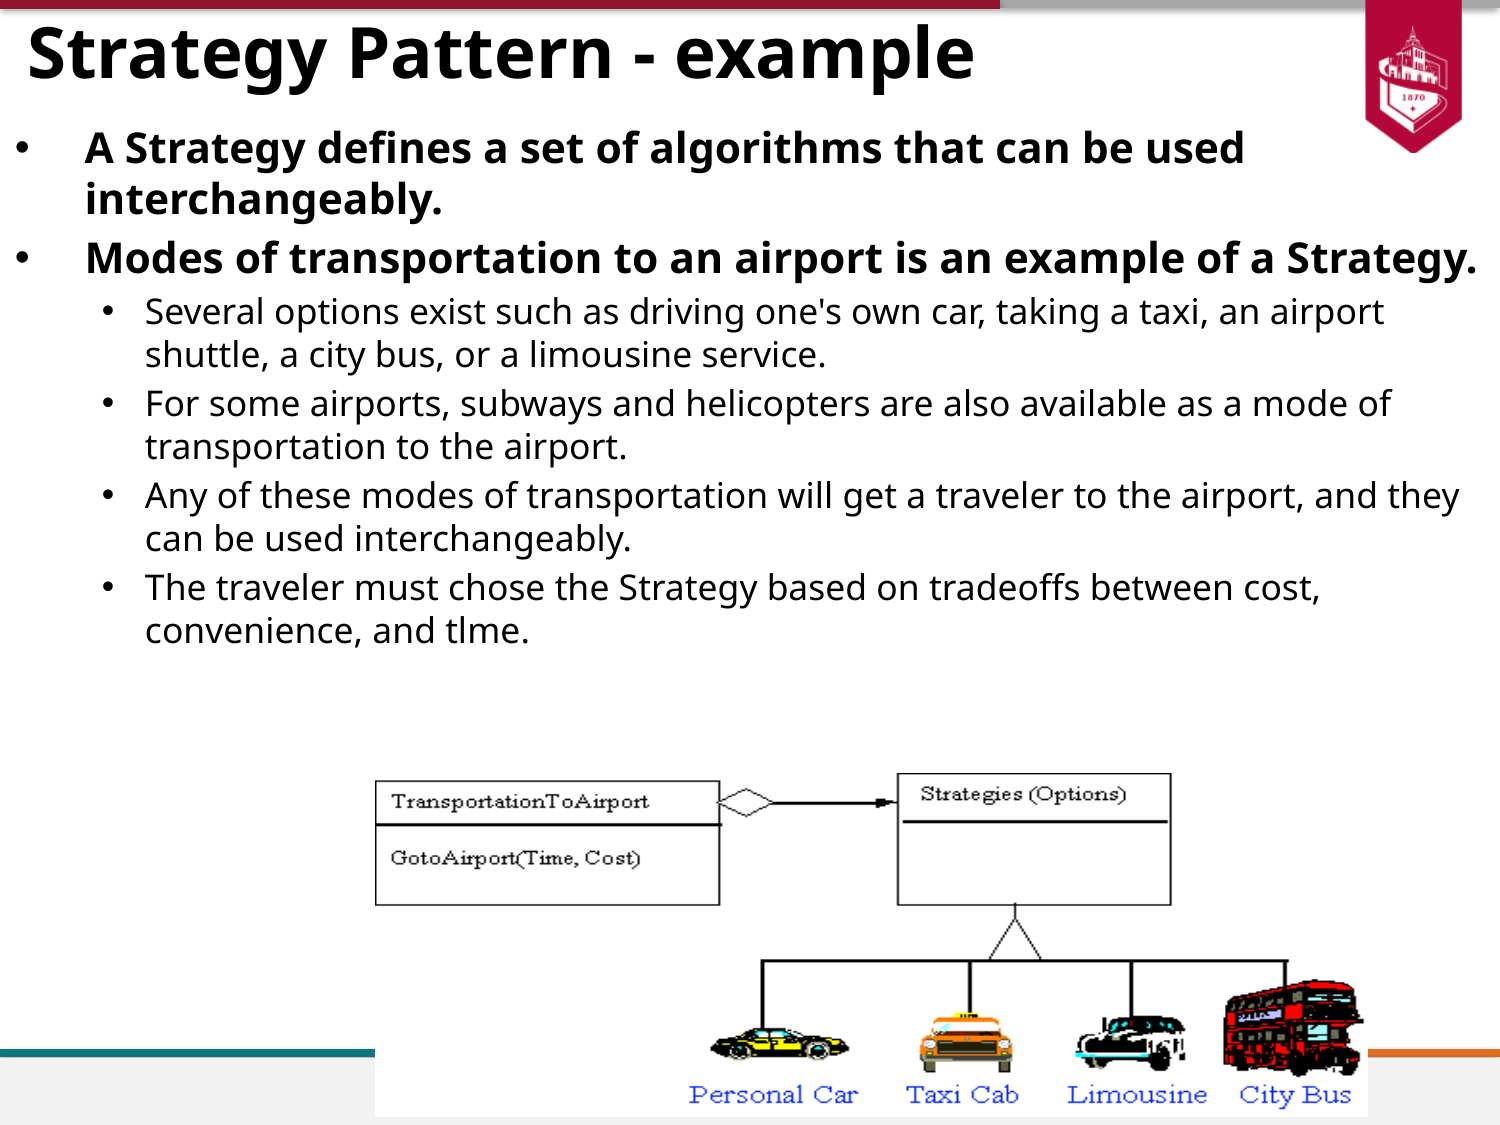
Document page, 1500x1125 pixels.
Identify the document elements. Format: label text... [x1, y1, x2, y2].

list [374, 773, 1368, 1118]
title Strategy Pattern - example [12, 0, 1489, 113]
list A Strategy defines a set of algorithms that can be used interchangeably. Modes of transportation to an airport is an example of a Strategy. Several options exist such as driving one's own car, taking a taxi, an airport shuttle, a city bus, or a limousine service. For some airports, subways and helicopters are also available as a mode of transportation to the airport. Any of these modes of transportation will get a traveler to the airport, and they can be used interchangeably. The traveler must chose the Strategy based on tradeoffs between cost, convenience, and tlme. [0, 113, 1500, 669]
